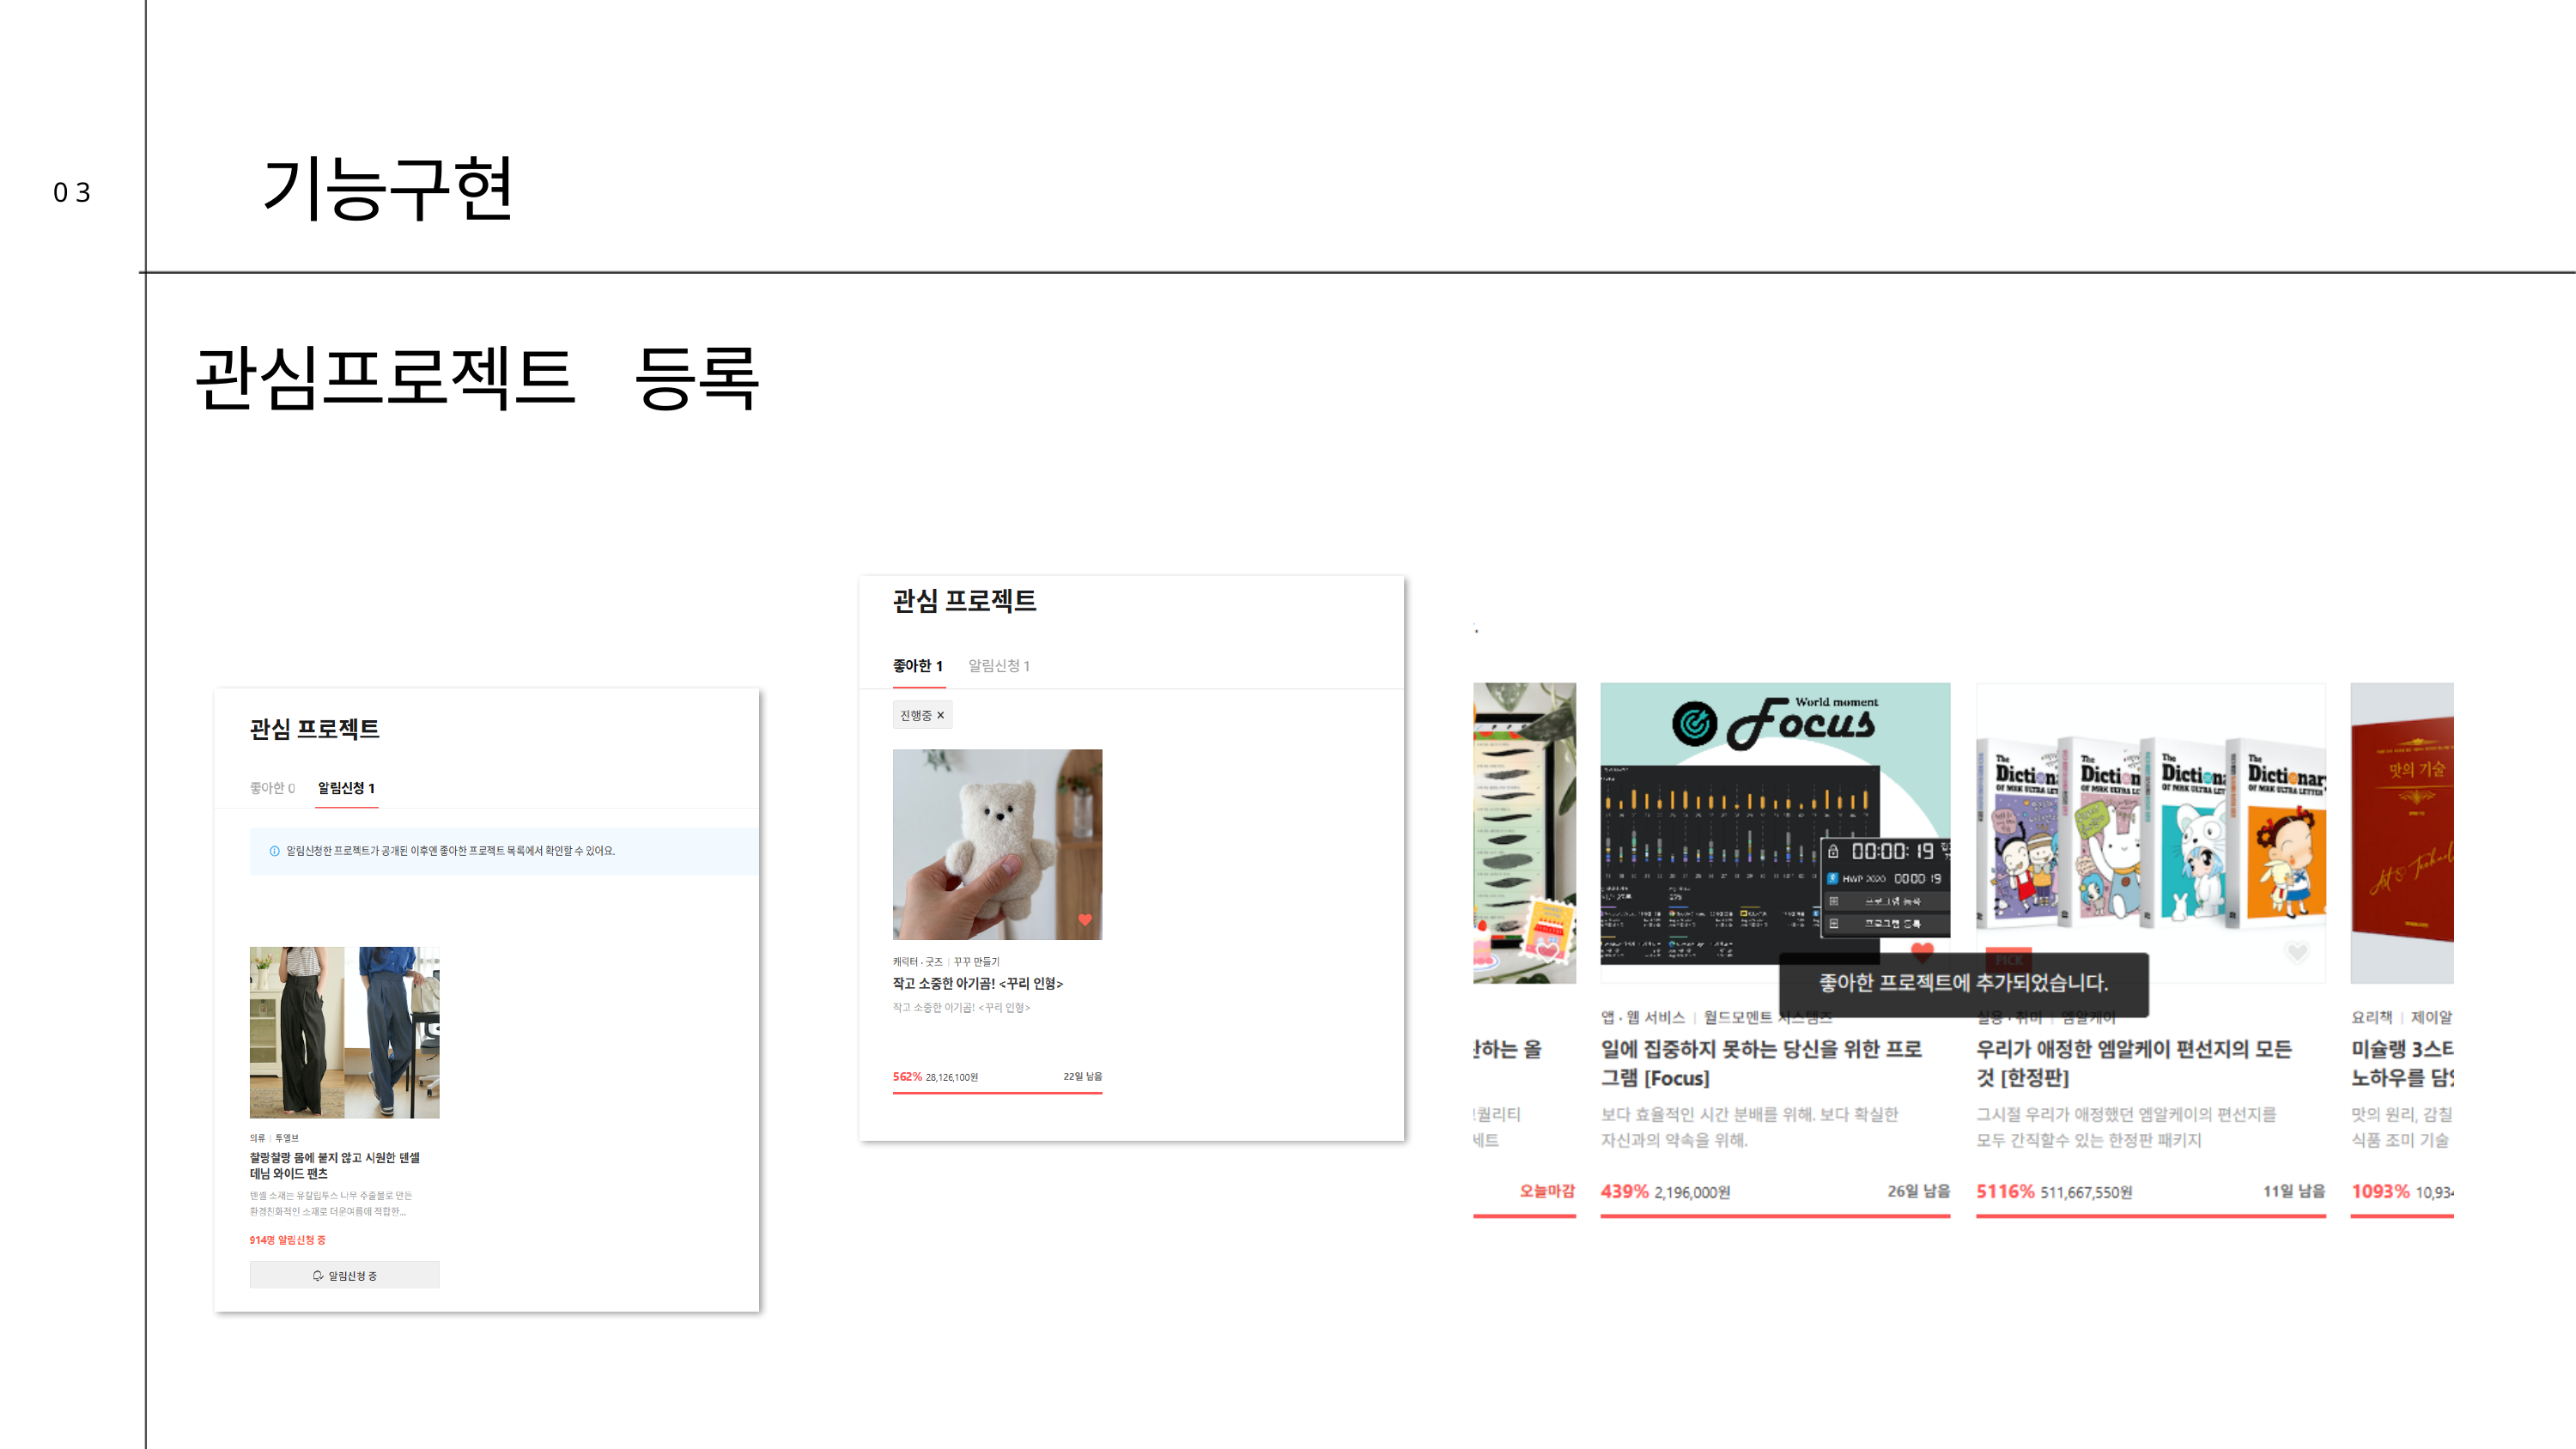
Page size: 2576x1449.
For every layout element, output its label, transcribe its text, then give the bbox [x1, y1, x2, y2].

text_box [214, 576, 1405, 1312]
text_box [0, 723, 882, 726]
text_box 기능구현 [247, 137, 719, 237]
text_box 03 [0, 169, 181, 215]
text_box 관심프로젝트 등록 [180, 327, 996, 427]
picture [1473, 576, 2454, 1253]
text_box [137, 270, 2576, 274]
